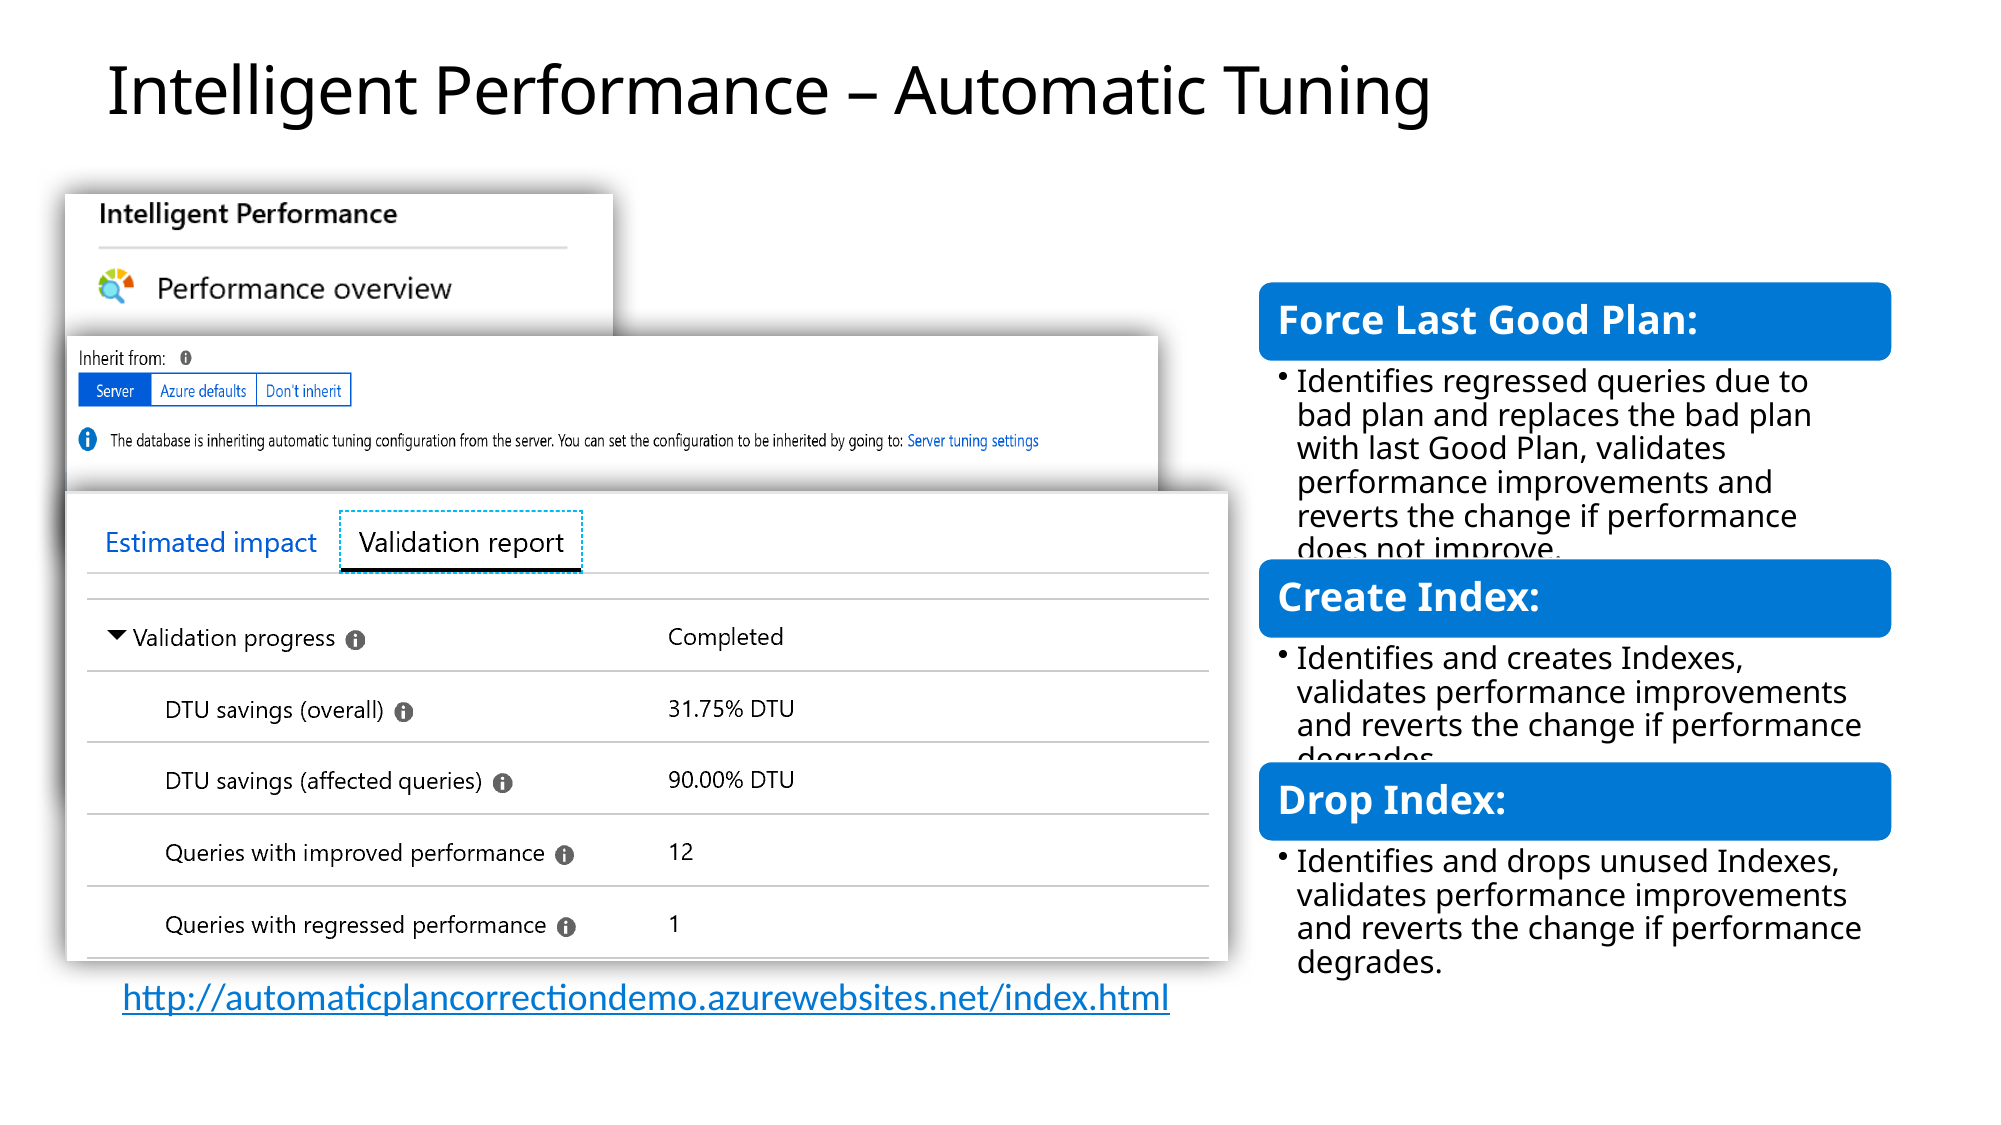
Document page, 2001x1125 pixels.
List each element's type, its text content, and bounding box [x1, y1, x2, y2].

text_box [1257, 259, 1893, 1022]
text_box http://automaticplancorrectiondemo.azurewebsites.net/index.html [107, 964, 1198, 1071]
title Intelligent Performance – Automatic Tuning [107, 52, 1893, 129]
picture [65, 194, 1228, 961]
